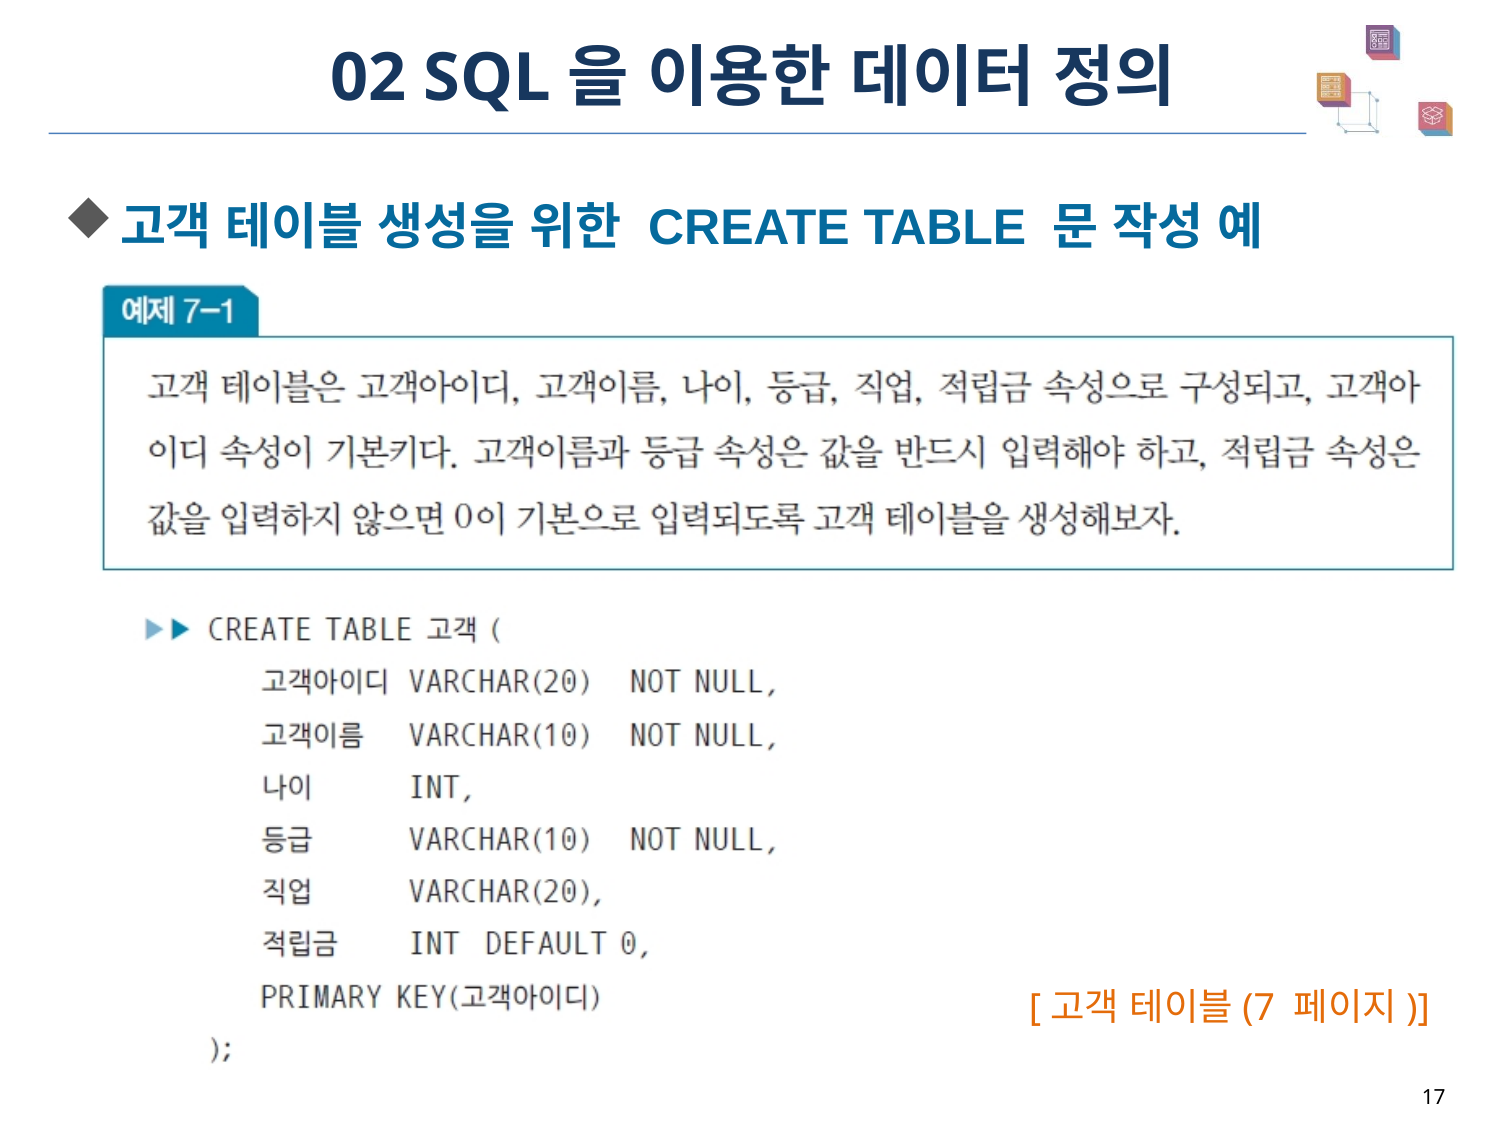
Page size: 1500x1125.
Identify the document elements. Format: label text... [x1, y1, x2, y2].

list 고객 테이블 생성을 위한 CREATE TABLE 문 작성 예 [48, 187, 1452, 1097]
picture [94, 281, 1459, 1070]
title 02 SQL을 이용한 데이터 정의 [48, 25, 1459, 123]
picture [1316, 123, 1453, 138]
